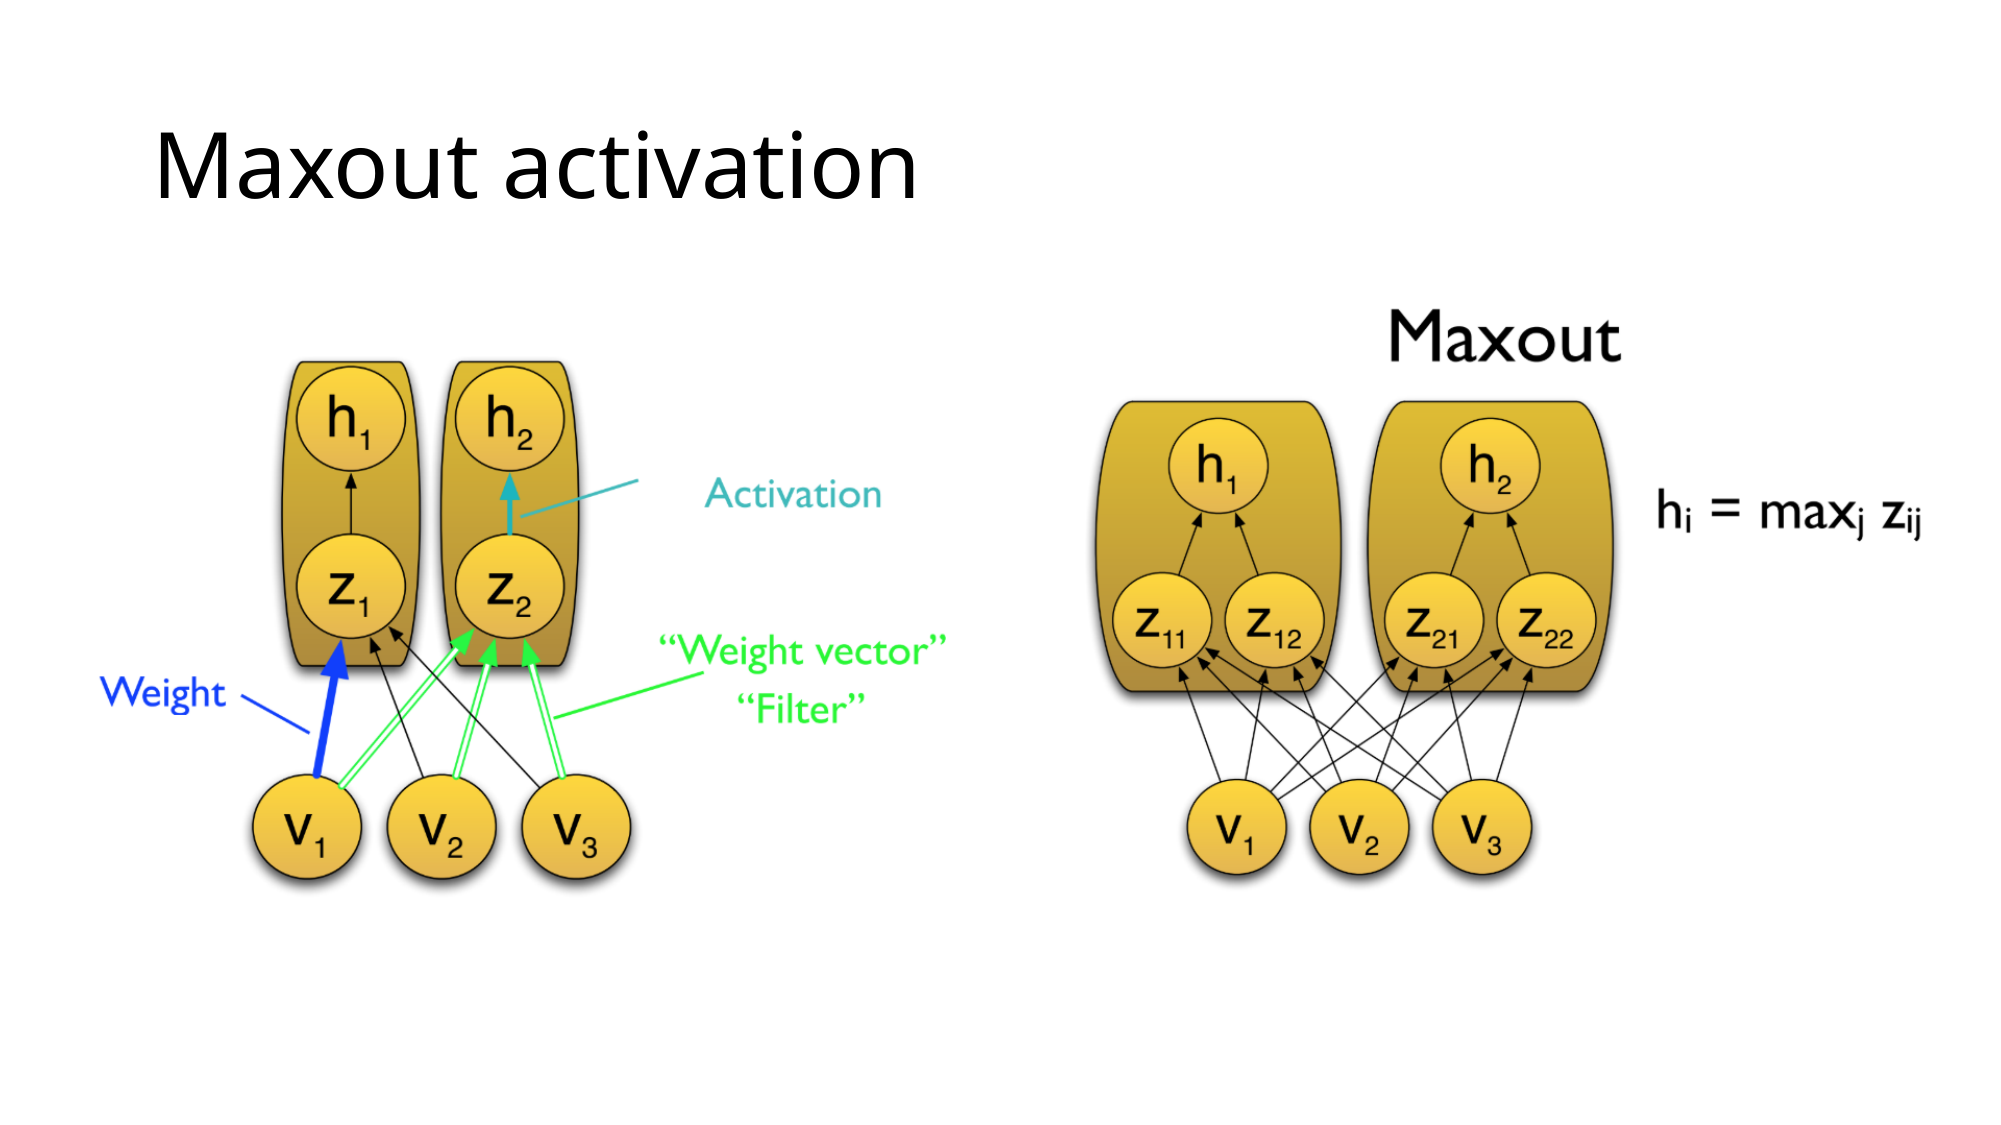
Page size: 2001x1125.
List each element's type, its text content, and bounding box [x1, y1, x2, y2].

picture [1084, 277, 1960, 901]
title Maxout activation [137, 59, 1863, 278]
picture [59, 353, 972, 908]
